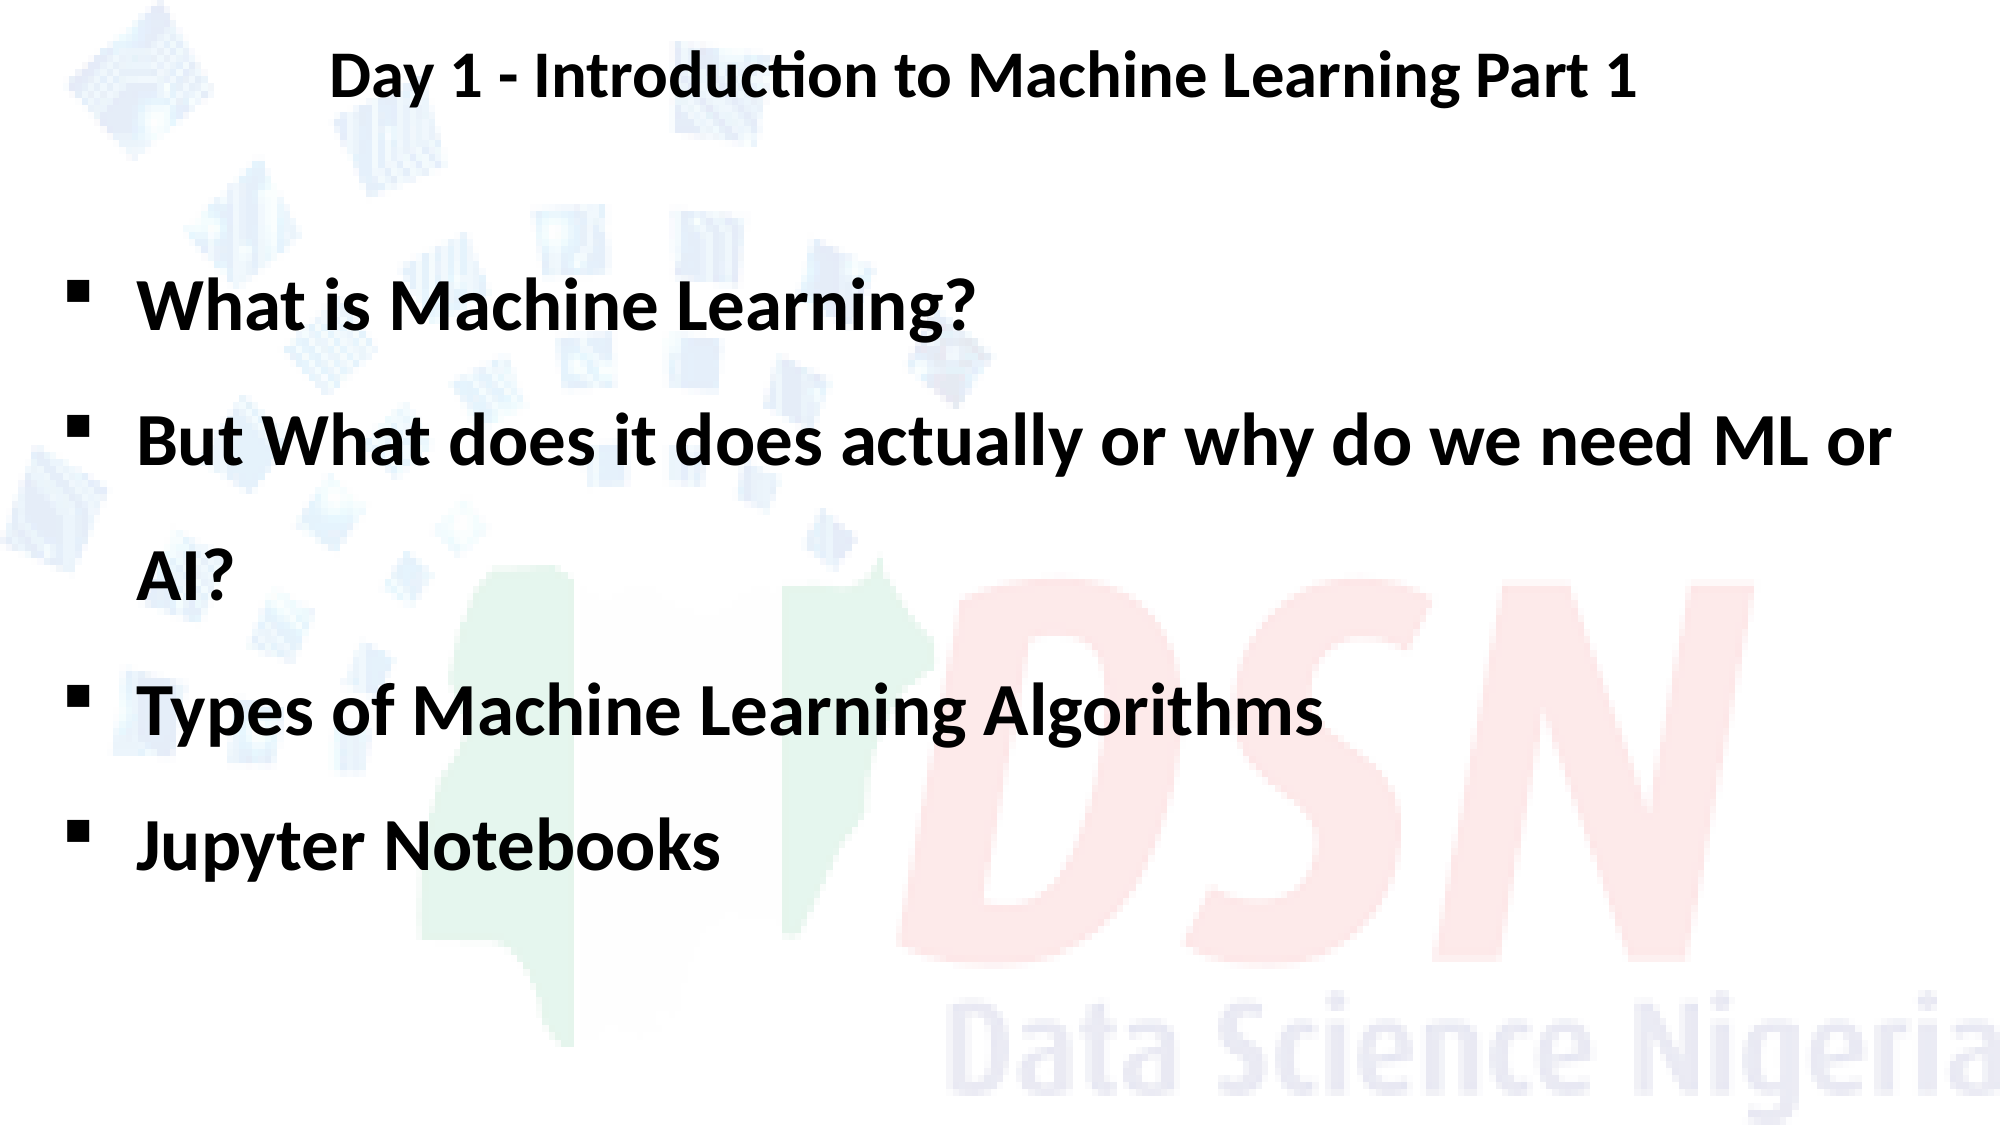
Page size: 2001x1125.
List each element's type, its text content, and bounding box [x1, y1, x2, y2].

text_box Day 1 - Introduction to Machine Learning Part 1 [314, 23, 1686, 118]
text_box What is Machine Learning? But What does it does actually or why do we need ML or AI? Types of Machine Learning Algorithms Jupyter Notebooks [46, 203, 1969, 893]
